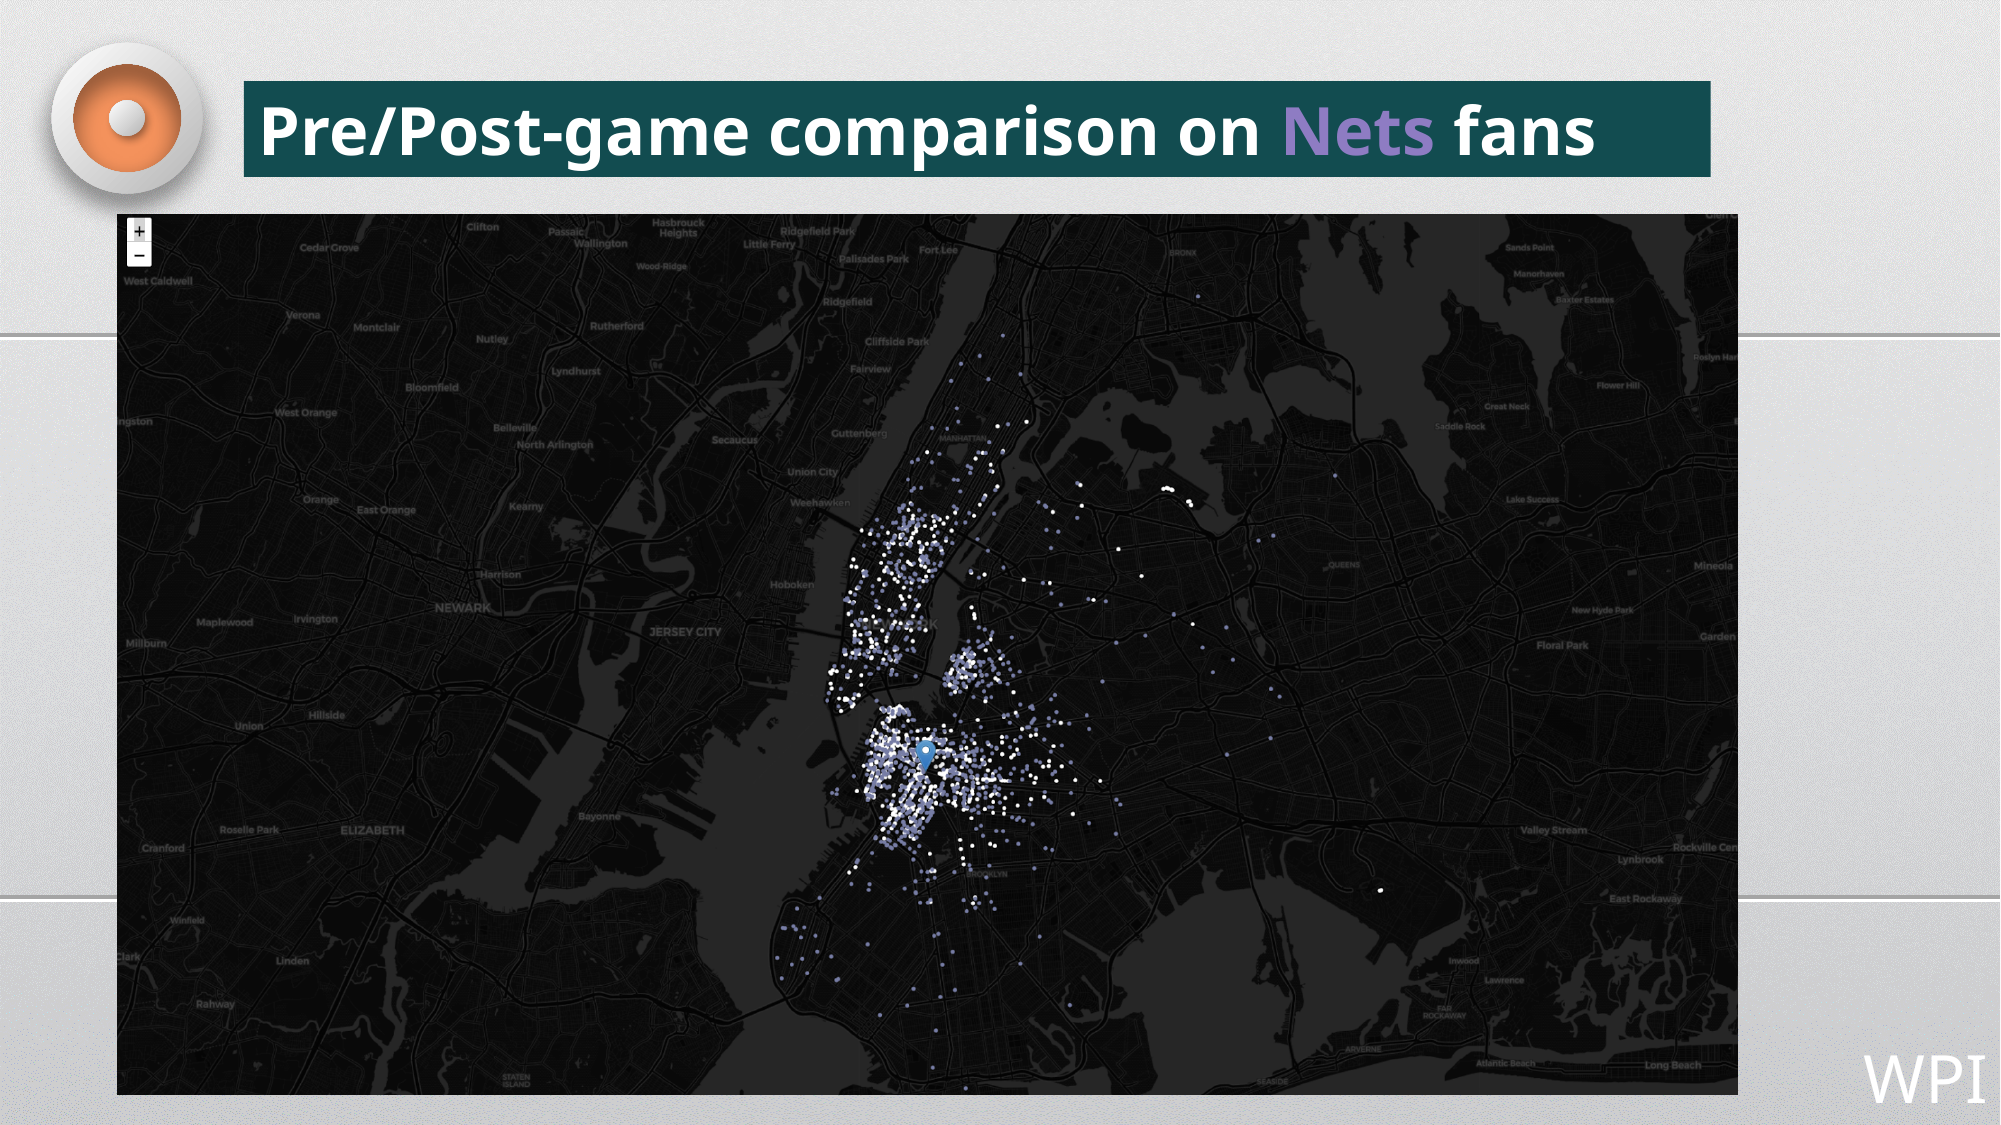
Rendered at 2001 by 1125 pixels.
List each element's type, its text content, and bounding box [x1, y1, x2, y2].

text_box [51, 42, 203, 194]
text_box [1743, 334, 2000, 339]
text_box WPI [1848, 1029, 2000, 1125]
text_box Pre/Post-game comparison on Nets fans [243, 81, 1711, 177]
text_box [1743, 896, 2000, 900]
picture [0, 0, 2001, 1125]
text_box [0, 896, 111, 900]
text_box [0, 334, 111, 339]
